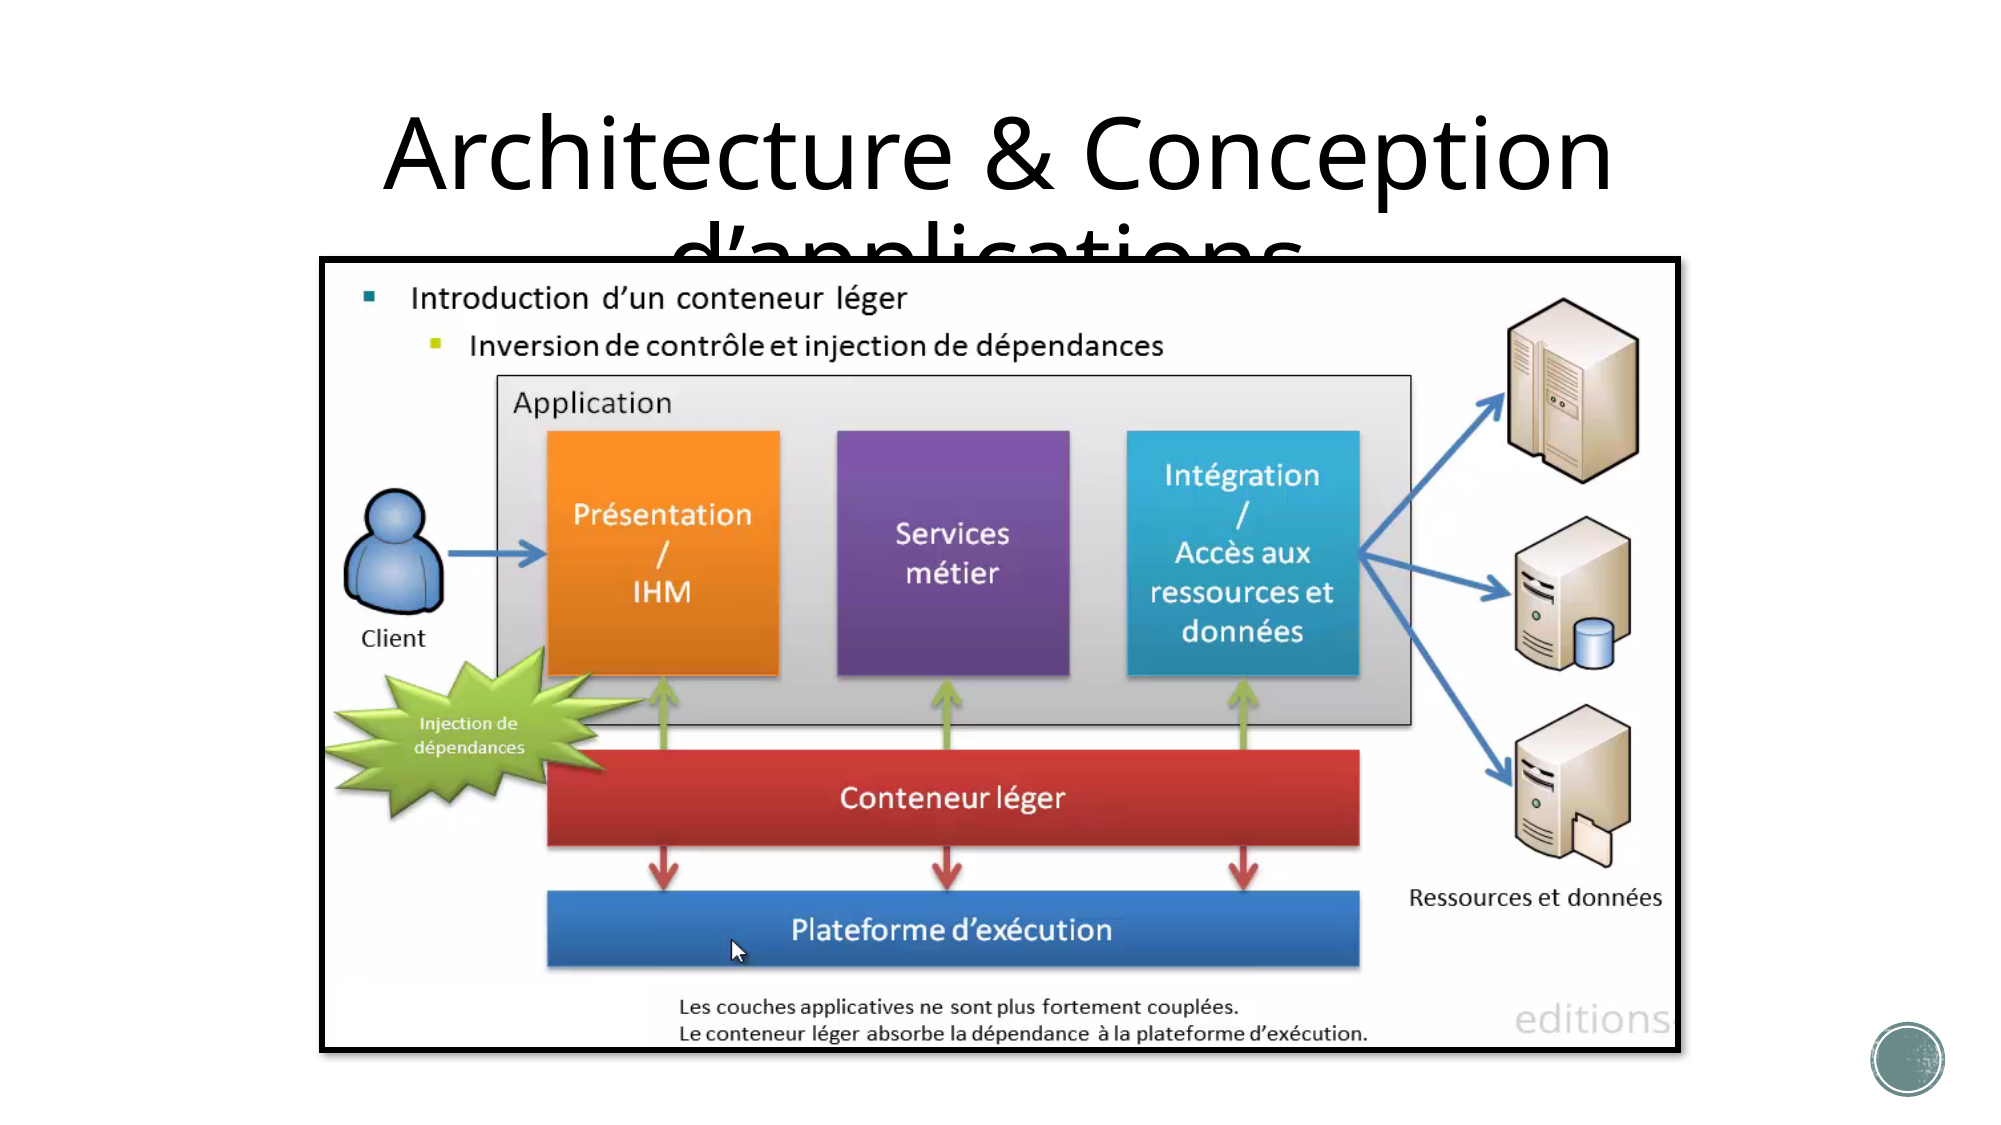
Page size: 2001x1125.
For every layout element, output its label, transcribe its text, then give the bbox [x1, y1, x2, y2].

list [329, 266, 1672, 1044]
title Architecture & Conception d’applications [175, 79, 1826, 344]
